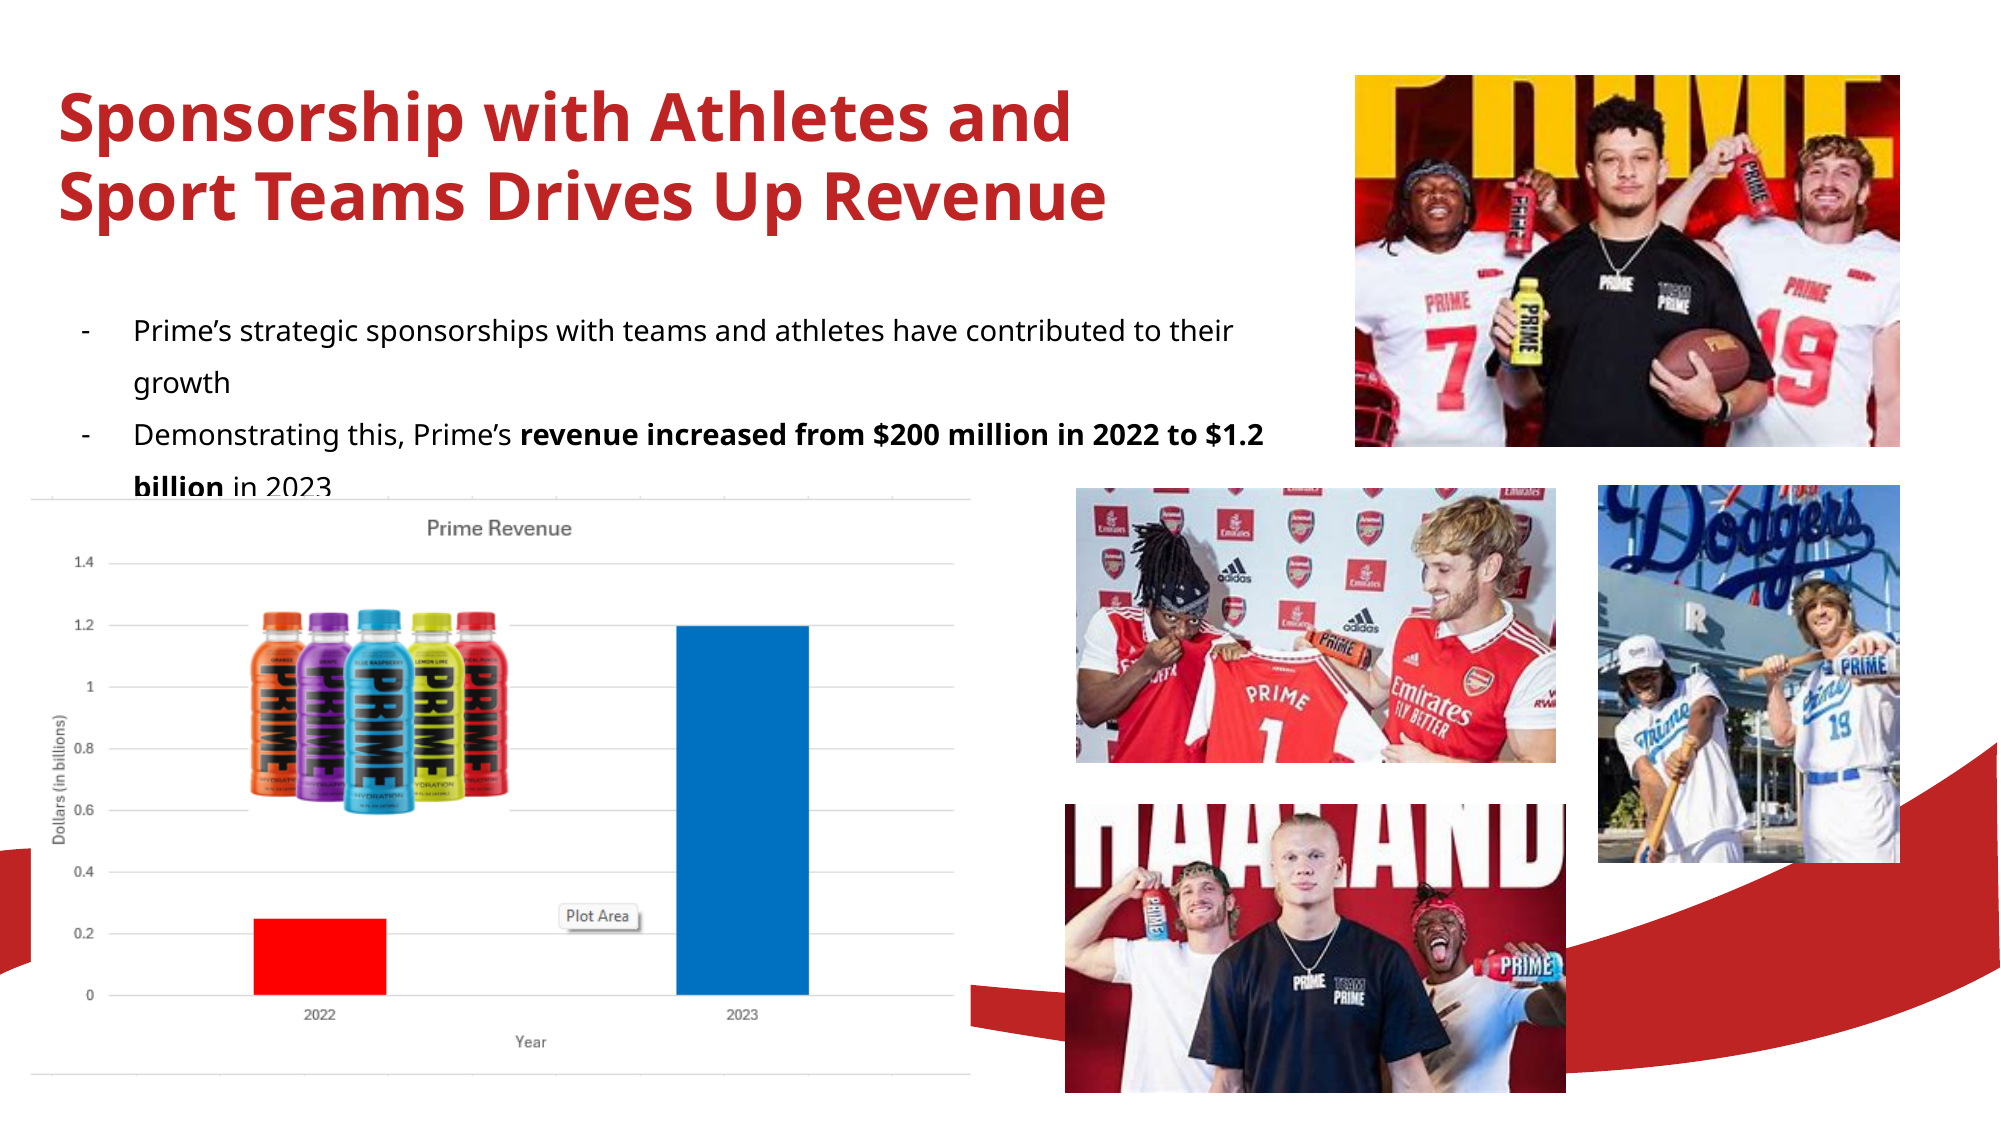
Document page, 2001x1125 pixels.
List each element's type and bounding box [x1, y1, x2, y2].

picture [30, 496, 971, 1076]
picture [1065, 804, 1567, 1093]
picture [1076, 488, 1556, 763]
text_box [0, 848, 25, 975]
picture [1355, 75, 1900, 447]
picture [1598, 485, 1900, 864]
text_box [1572, 742, 2000, 1074]
text_box [42, 66, 1314, 656]
text_box [975, 985, 1060, 1041]
